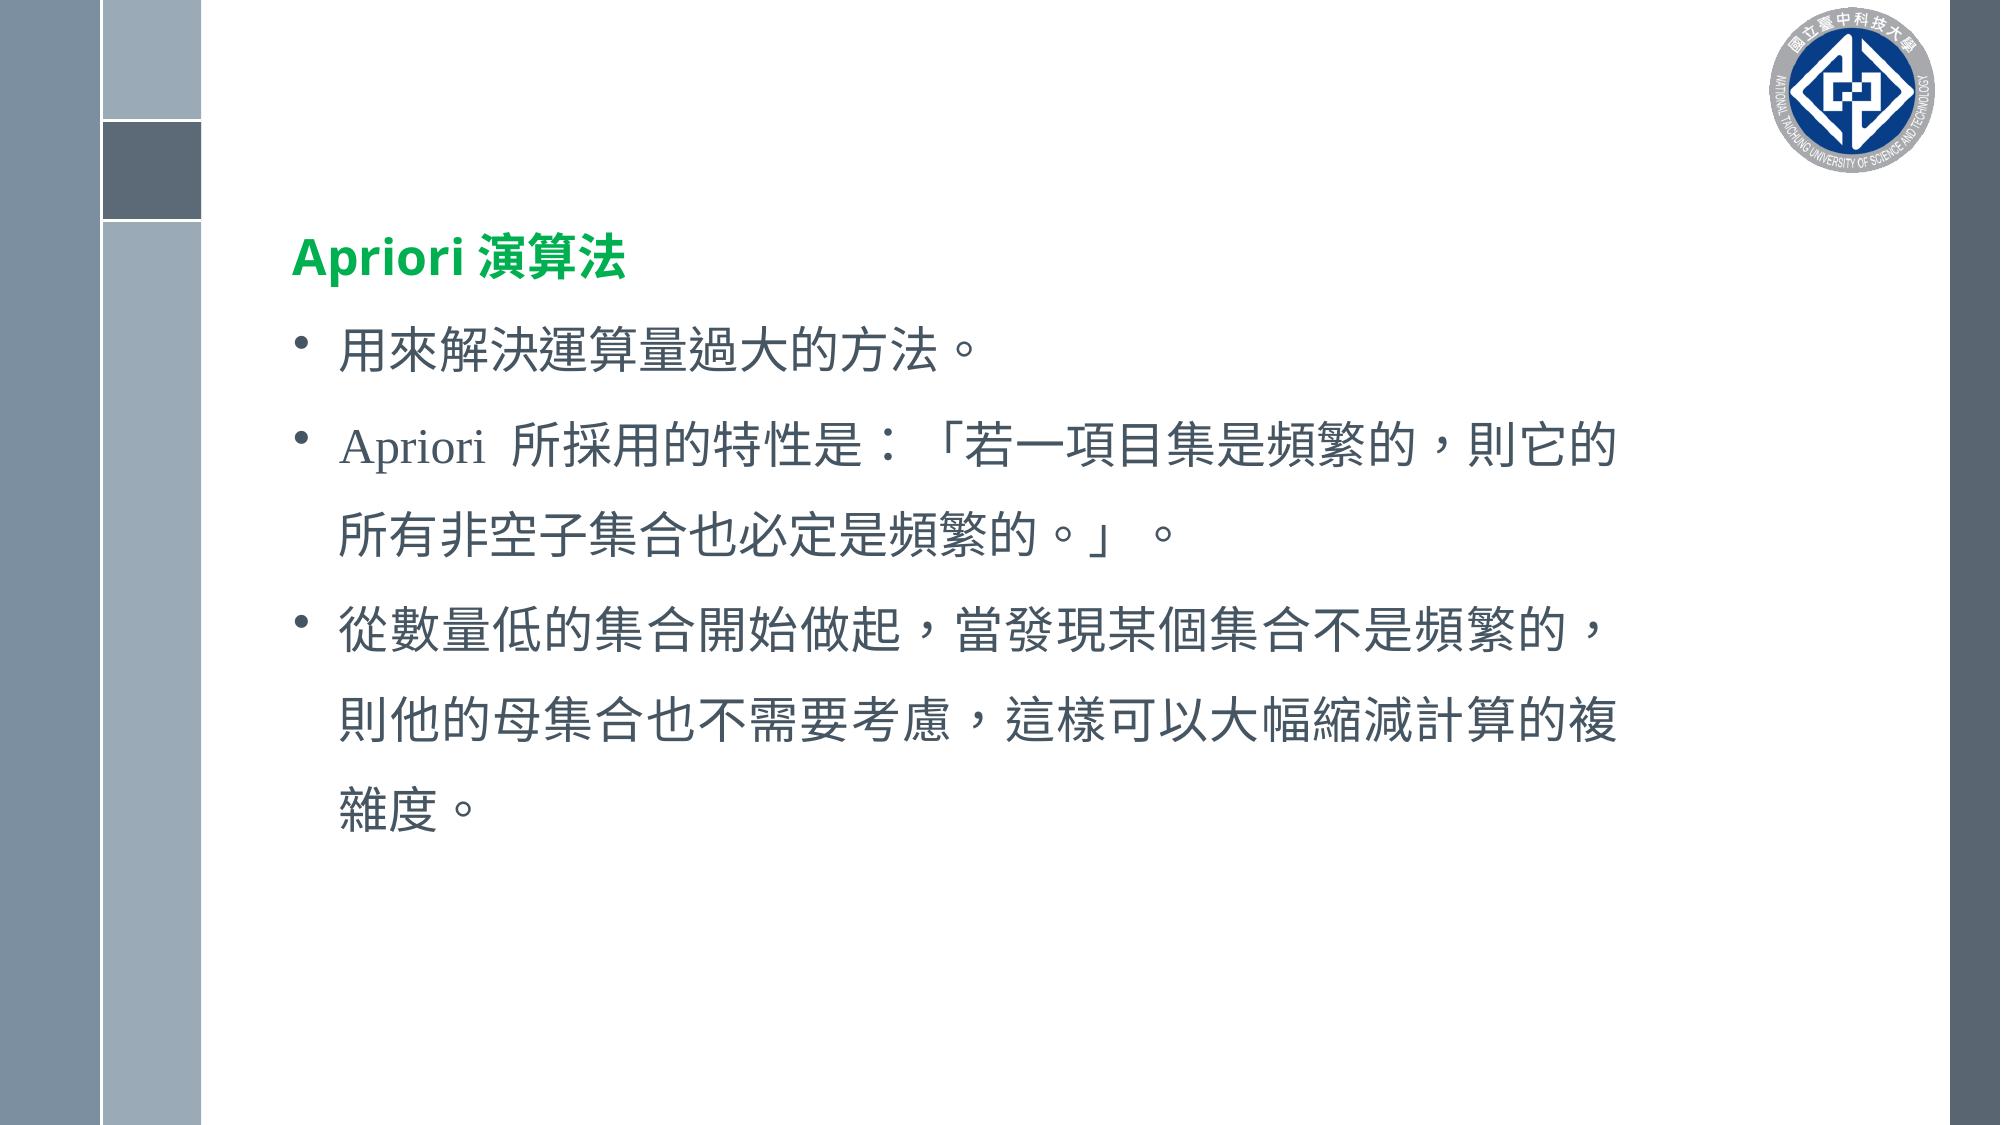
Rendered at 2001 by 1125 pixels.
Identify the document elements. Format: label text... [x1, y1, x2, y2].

text_box Apriori演算法 用來解決運算量過大的方法。 Apriori 所採用的特性是：「若一項目集是頻繁的，則它的所有非空子集合也必定是頻繁的。」。 從數量低的集合開始做起，當發現某個集合不是頻繁的，則他的母集合也不需要考慮，這樣可以大幅縮減計算的複雜度。 [277, 218, 1634, 1046]
picture [1769, 7, 1935, 173]
